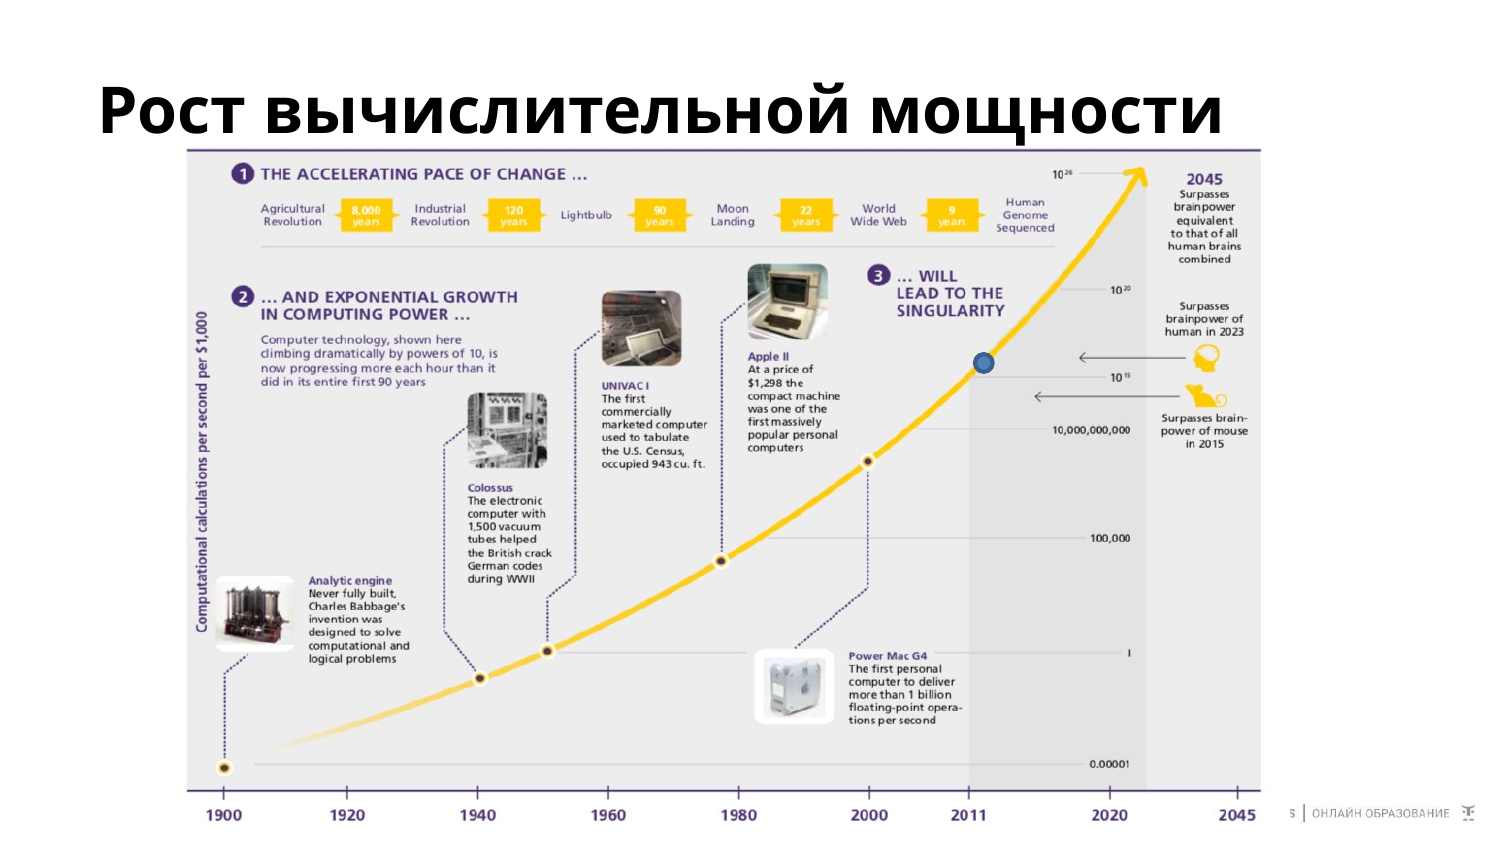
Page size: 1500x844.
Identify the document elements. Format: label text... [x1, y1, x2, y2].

title Рост вычислительной мощности [82, 54, 1480, 234]
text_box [149, 146, 1291, 823]
picture [1262, 799, 1475, 825]
